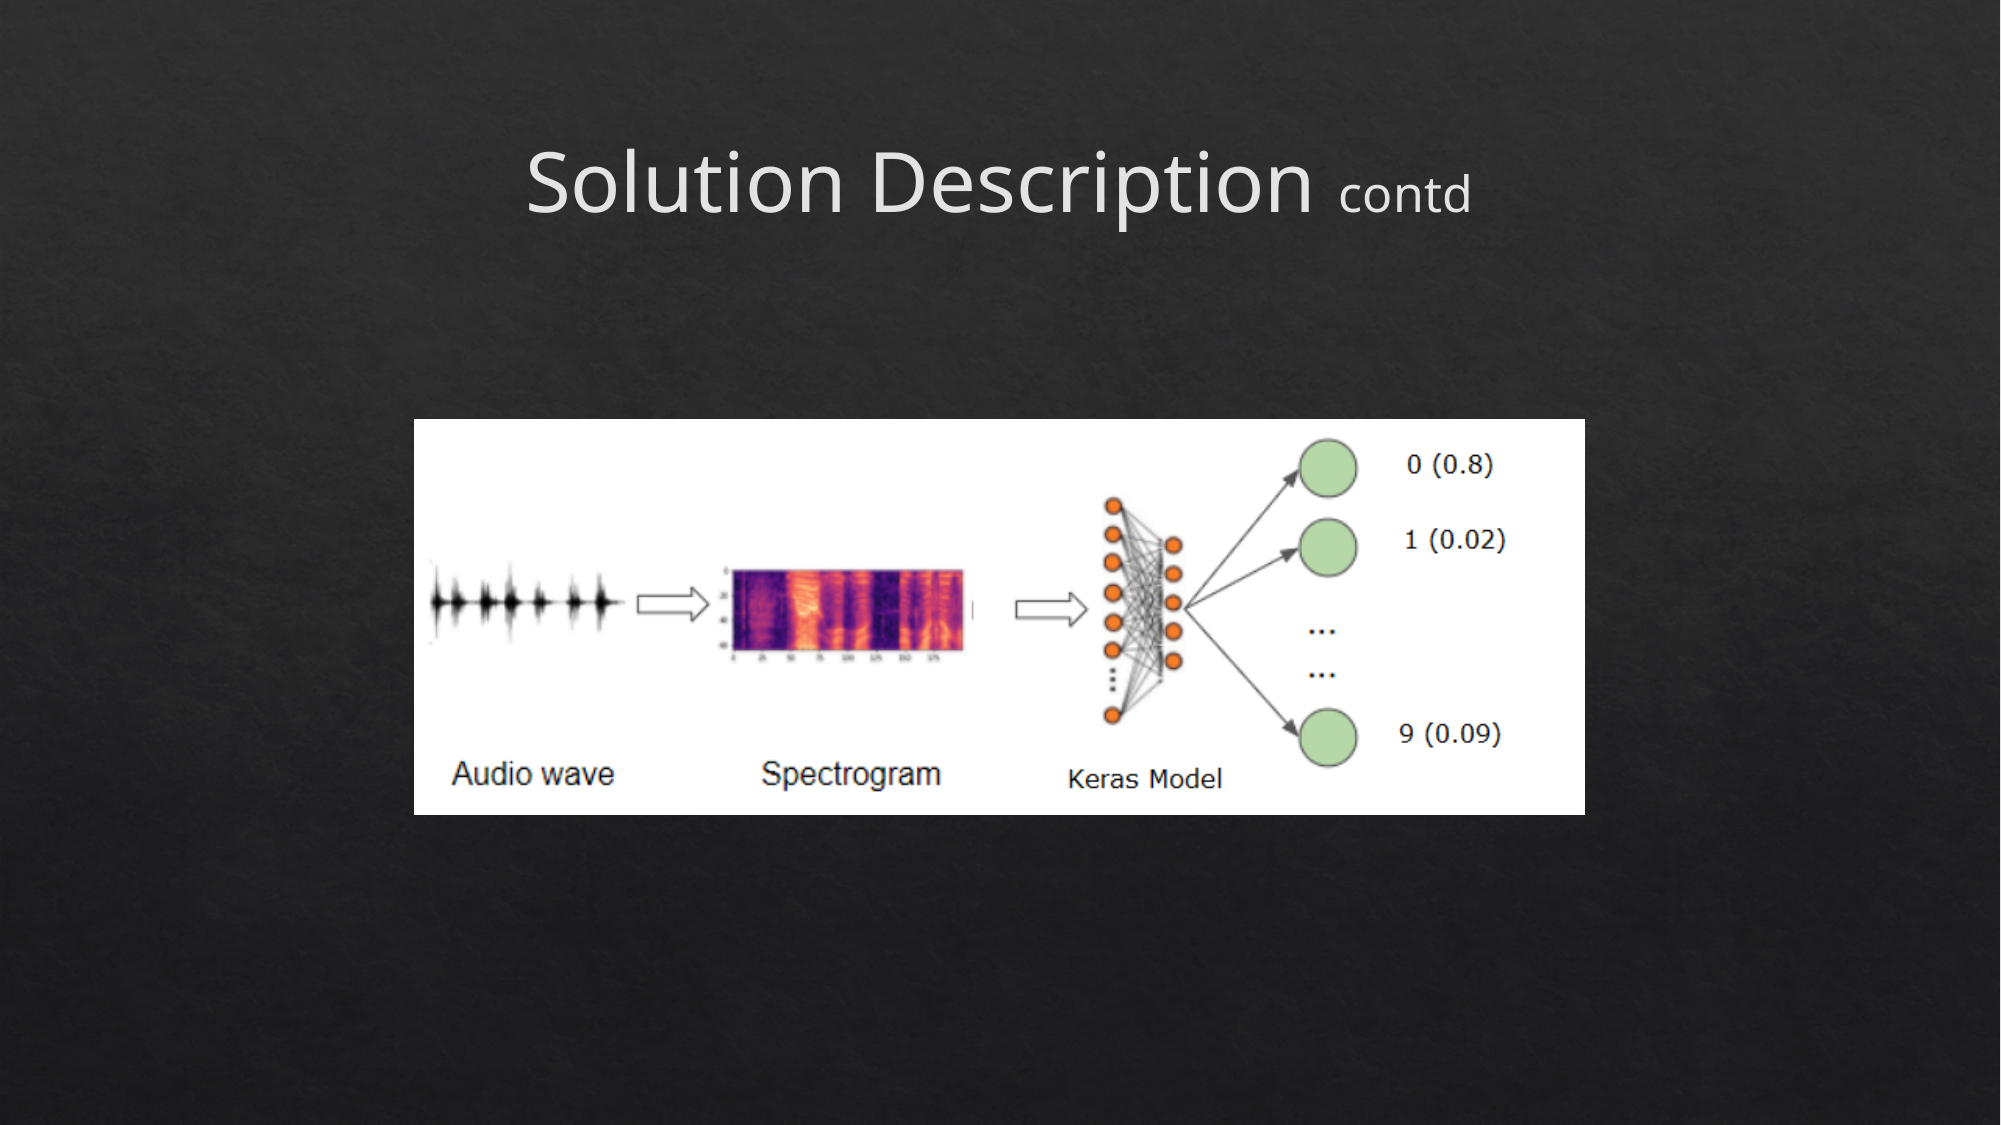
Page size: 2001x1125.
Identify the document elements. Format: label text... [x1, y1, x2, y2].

text_box Solution Description contd [149, 99, 1849, 259]
picture [0, 0, 2001, 1125]
